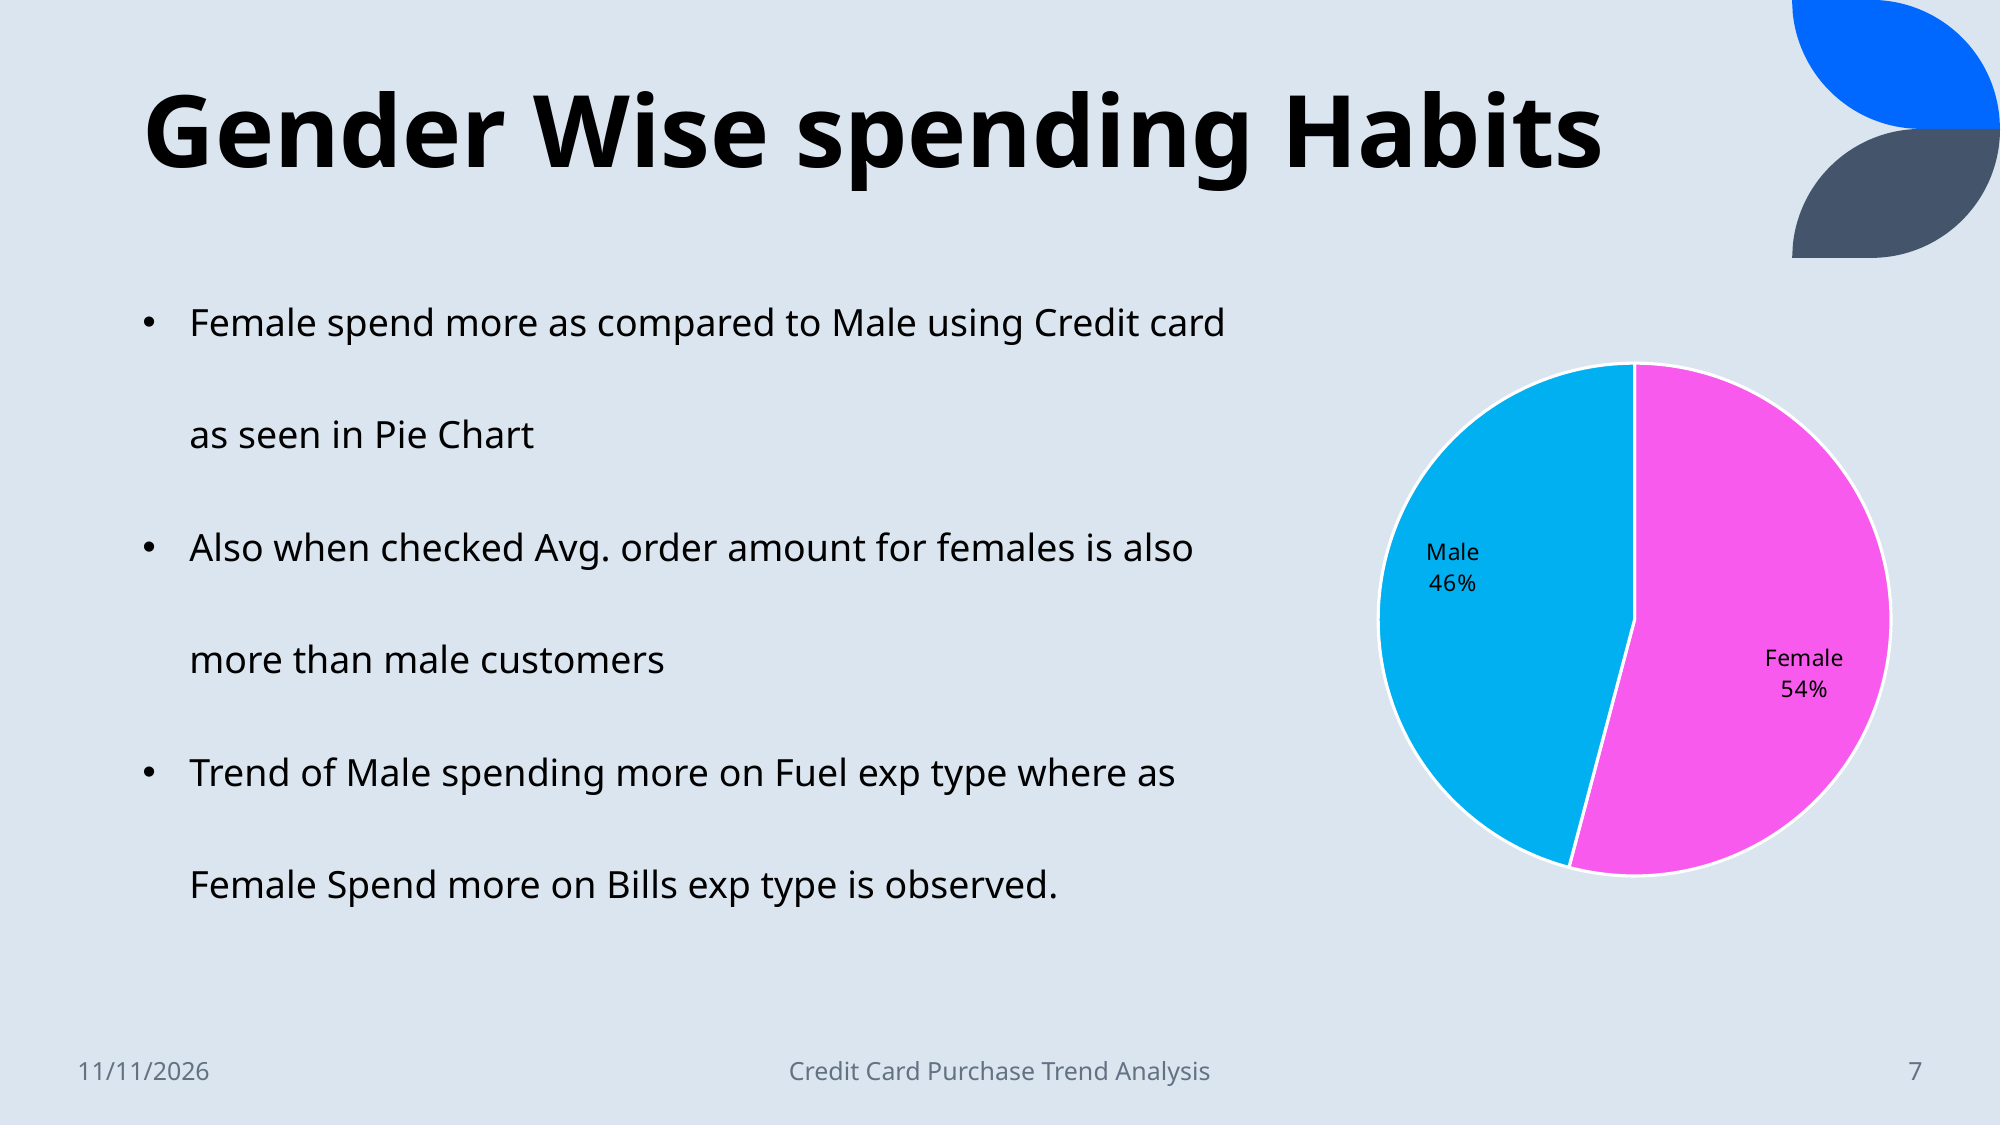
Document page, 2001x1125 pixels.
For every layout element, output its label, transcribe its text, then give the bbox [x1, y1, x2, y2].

chart [1209, 352, 2000, 887]
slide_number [62, 1042, 342, 1103]
text_box Female spend more as compared to Male using Credit card as seen in Pie Chart Also when checked Avg. order amount for females is also more than male customers Trend of Male spending more on Fuel exp type where as Female Spend more on Bills exp type is observed. [127, 223, 1279, 1027]
title Gender Wise spending Habits [127, 59, 1732, 197]
slide_number 7 [1665, 1042, 1938, 1103]
footer Credit Card Purchase Trend Analysis [662, 1042, 1338, 1103]
